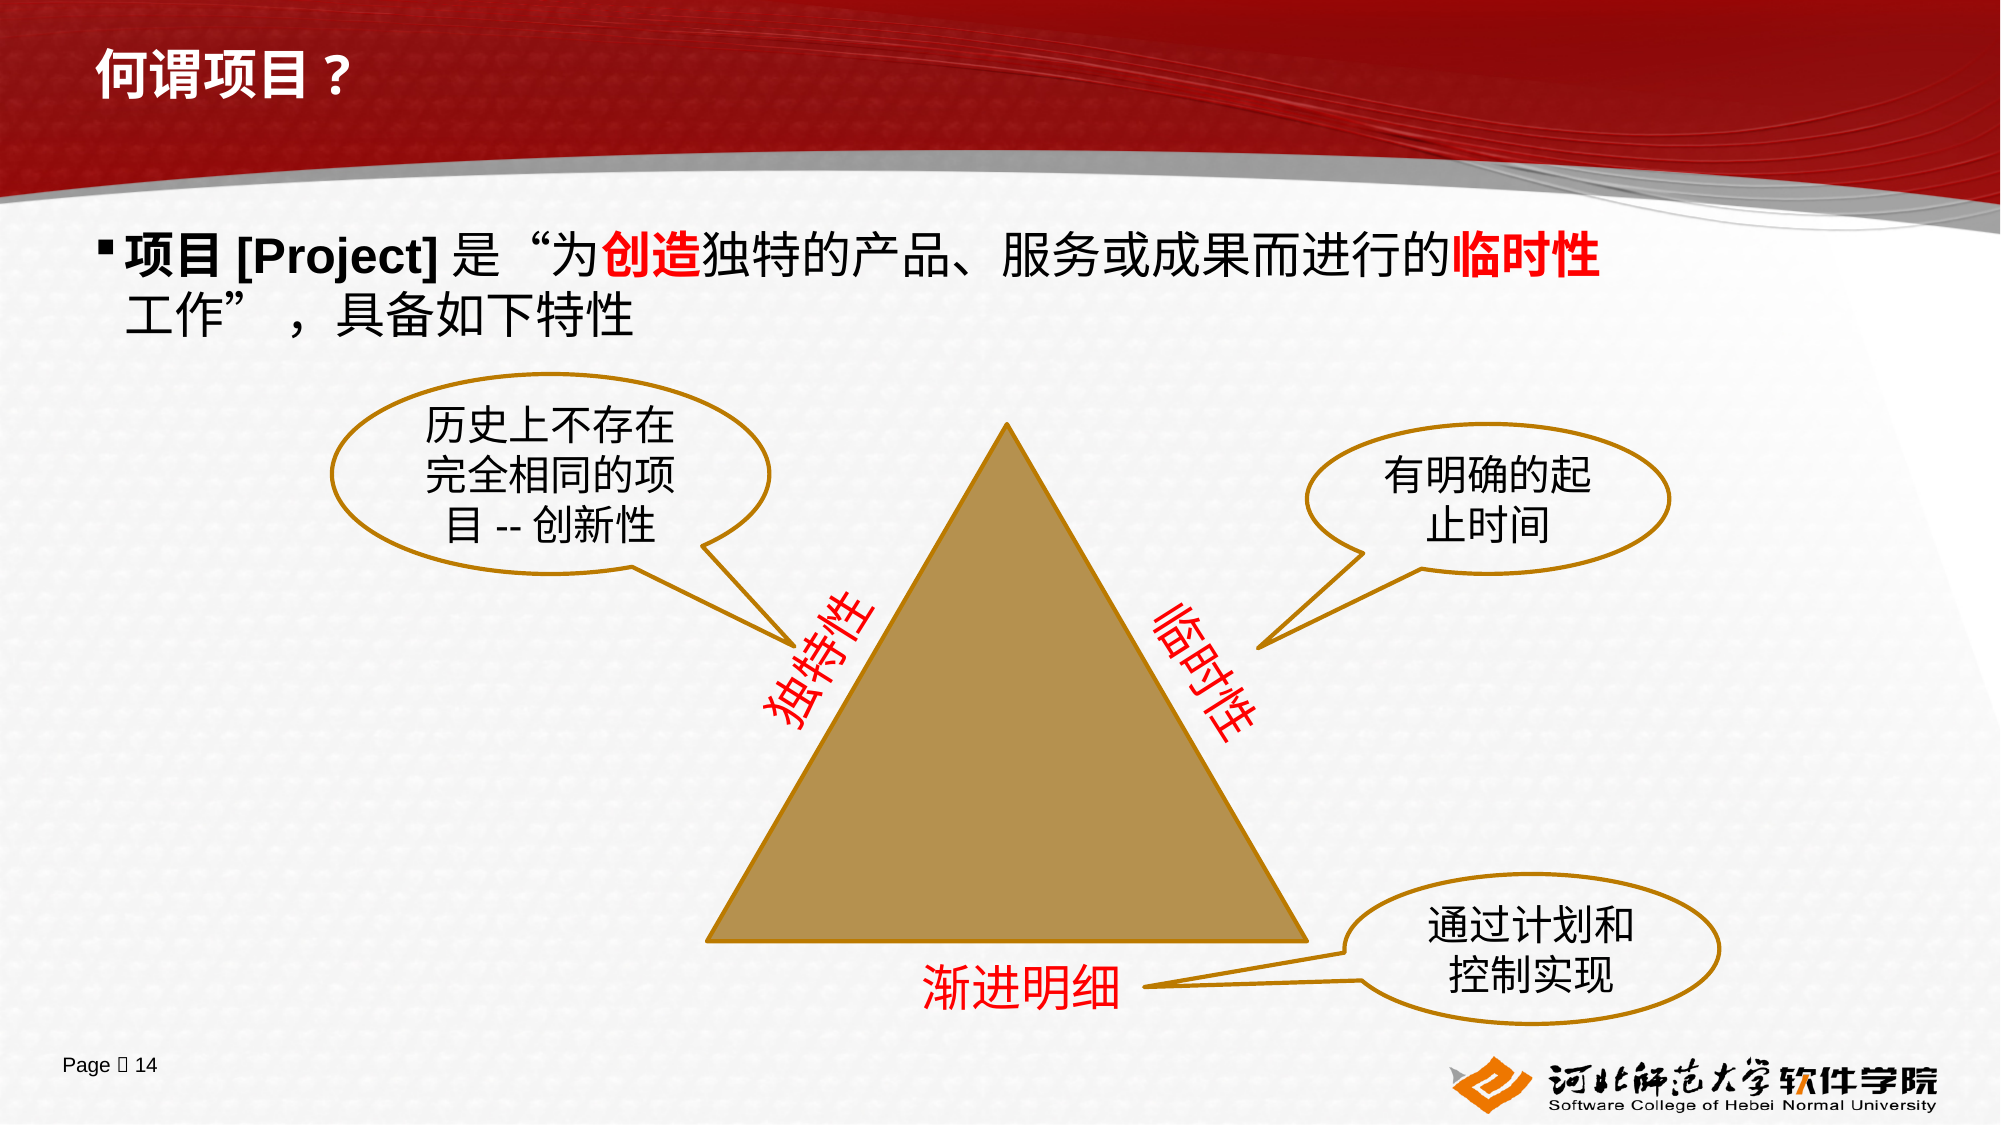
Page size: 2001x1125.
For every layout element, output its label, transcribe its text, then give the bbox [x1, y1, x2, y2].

text_box 历史上不存在完全相同的项目--创新性 [329, 371, 741, 604]
title 何谓项目? [94, 39, 1665, 124]
text_box 有明确的起止时间 [1313, 421, 1672, 624]
text_box 通过计划和控制实现 [1313, 871, 1722, 1027]
list 项目[Project]是“为创造独特的产品、服务或成果而进行的临时性工作” ，具备如下特性 [94, 223, 1630, 1025]
text_box [500, 1049, 1525, 1125]
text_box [706, 423, 1308, 1025]
picture [0, 0, 2001, 1125]
